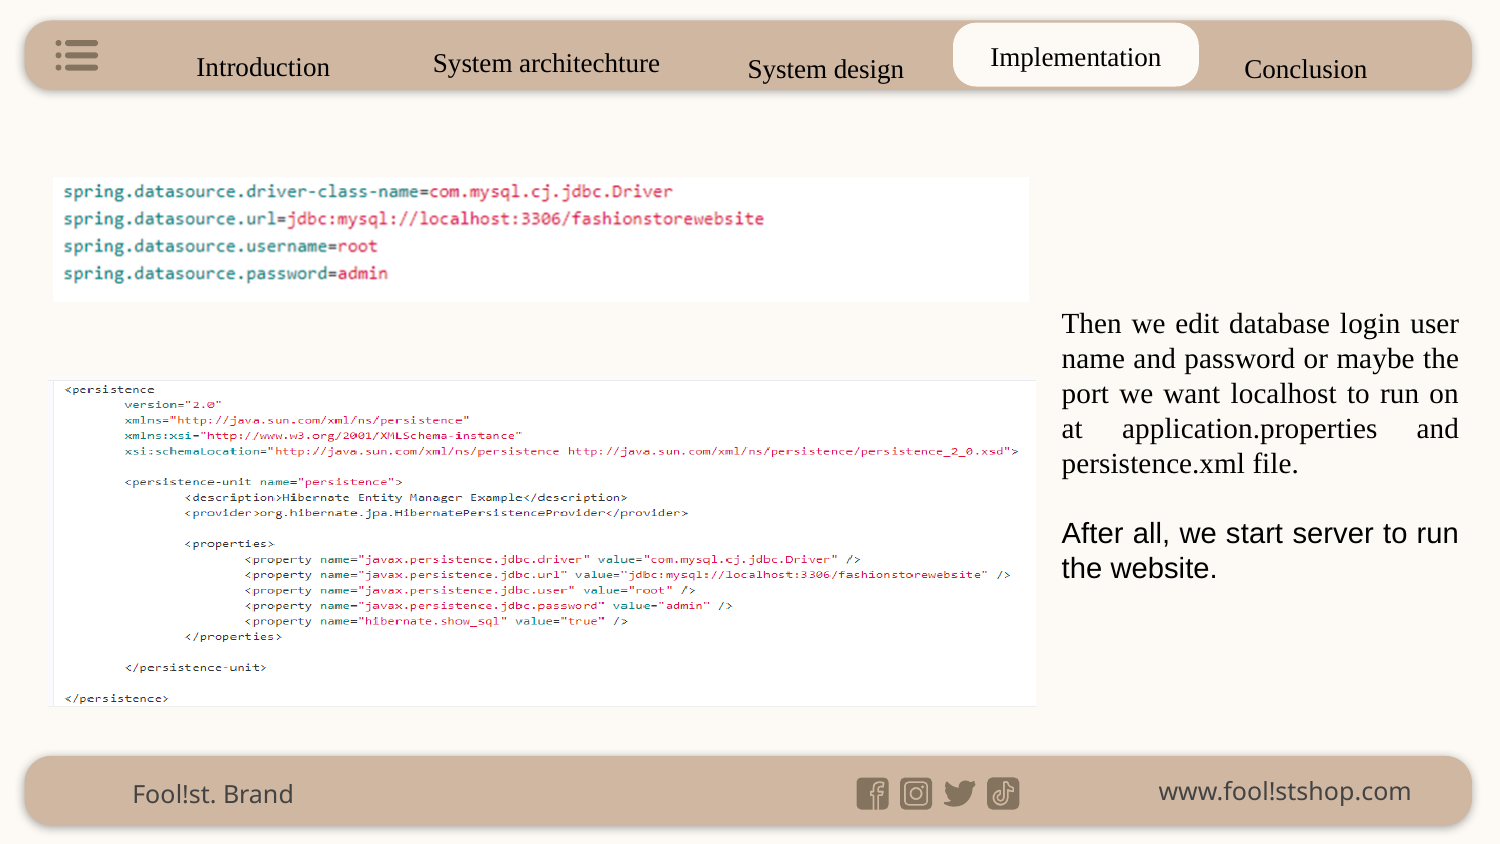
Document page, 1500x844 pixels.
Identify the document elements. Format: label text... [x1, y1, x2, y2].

text_box System architechture [394, 41, 699, 79]
text_box Implementation [953, 22, 1199, 87]
text_box www.fool!stshop.com [1133, 774, 1438, 807]
text_box System design [709, 44, 943, 89]
text_box Introduction [158, 42, 368, 86]
picture [48, 375, 1036, 707]
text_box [55, 39, 99, 71]
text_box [856, 777, 889, 810]
text_box Fool!st. Brand [117, 777, 395, 810]
text_box [943, 780, 976, 807]
picture [53, 177, 1029, 303]
text_box Conclusion [1225, 49, 1397, 86]
text_box Then we edit database login user name and password or maybe the port we want localhost to run on at application.properties and persistence.xml file. After all, we start server to run the website. [1046, 296, 1475, 592]
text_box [899, 777, 933, 810]
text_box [986, 777, 1020, 810]
